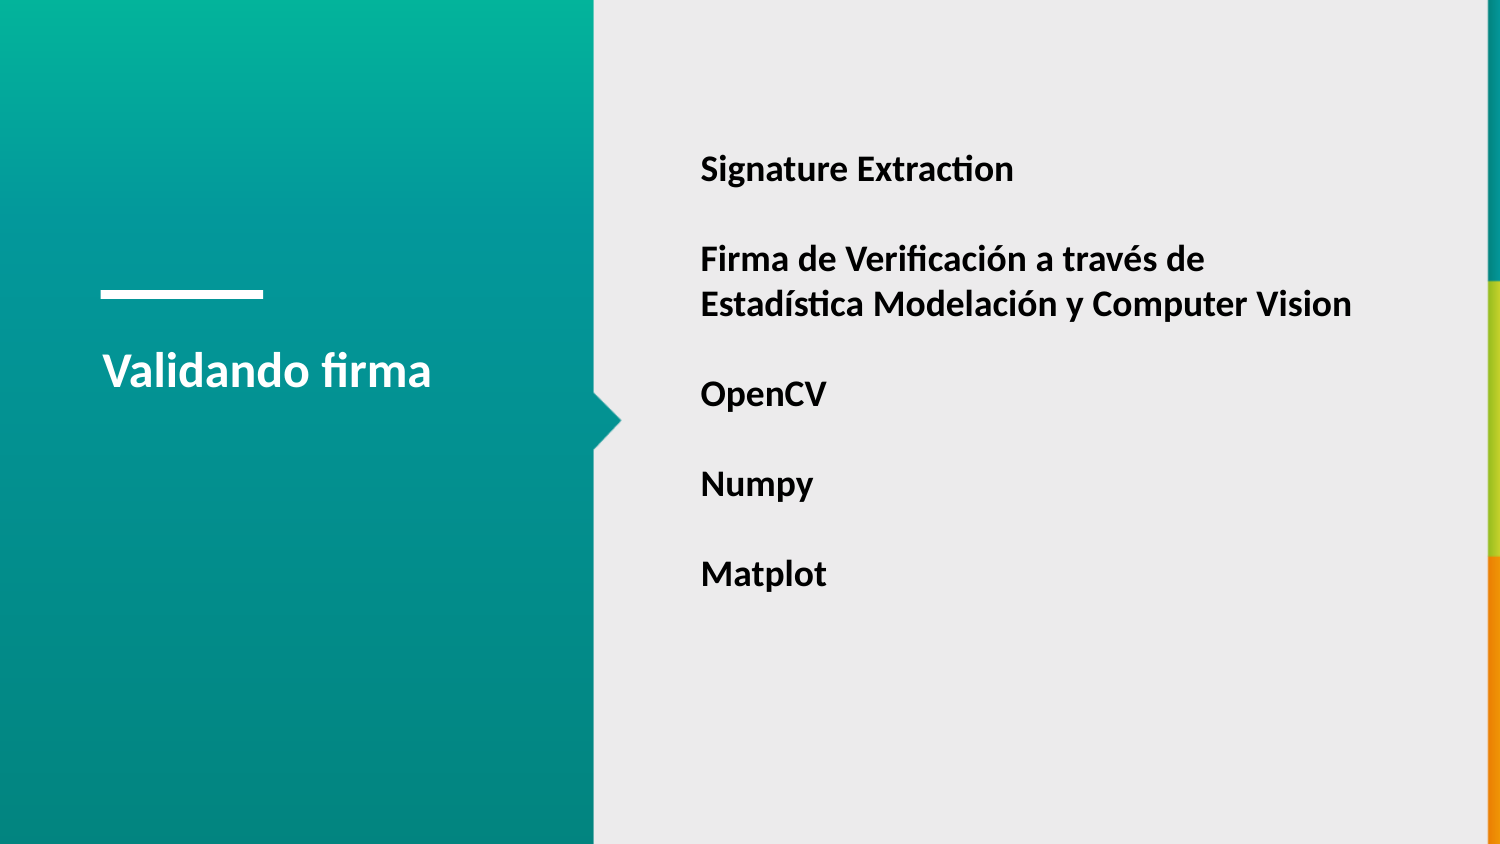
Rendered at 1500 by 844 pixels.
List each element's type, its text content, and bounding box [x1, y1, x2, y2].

picture [0, 0, 1500, 844]
text_box Signature Extraction Firma de Verificación a través de Estadística Modelación y Computer Vision OpenCV Numpy Matplot [685, 136, 1379, 692]
text_box Validando firma [87, 330, 545, 405]
